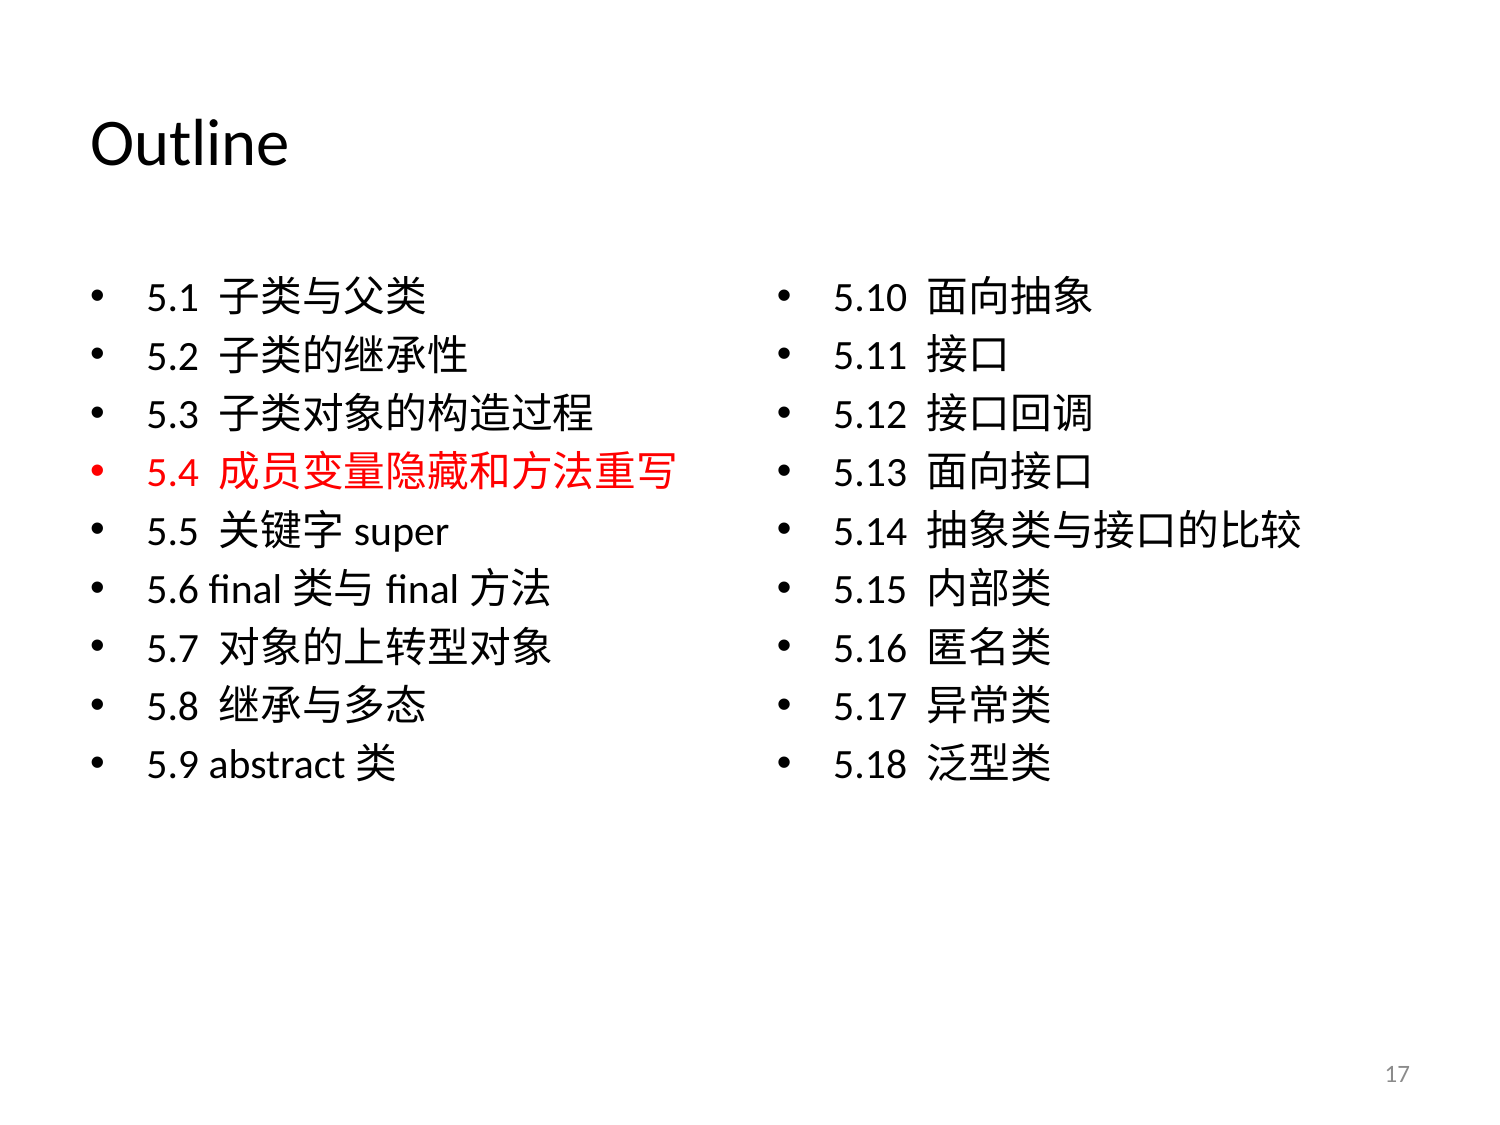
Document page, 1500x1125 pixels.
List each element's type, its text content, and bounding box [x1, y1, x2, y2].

list 5.1 子类与父类 5.2 子类的继承性 5.3 子类对象的构造过程 5.4 成员变量隐藏和方法重写 5.5 关键字super 5.6 final类与final方法 5.7 对象的上转型对象 5.8 继承与多态 5.9 abstract类 [75, 262, 703, 1005]
title Outline [75, 45, 1425, 233]
slide_number 17 [1074, 1042, 1425, 1103]
text_box 5.10 面向抽象 5.11 接口 5.12 接口回调 5.13 面向接口 5.14 抽象类与接口的比较 5.15 内部类 5.16 匿名类 5.17 异常类 5.18 泛型类 [761, 262, 1365, 1005]
